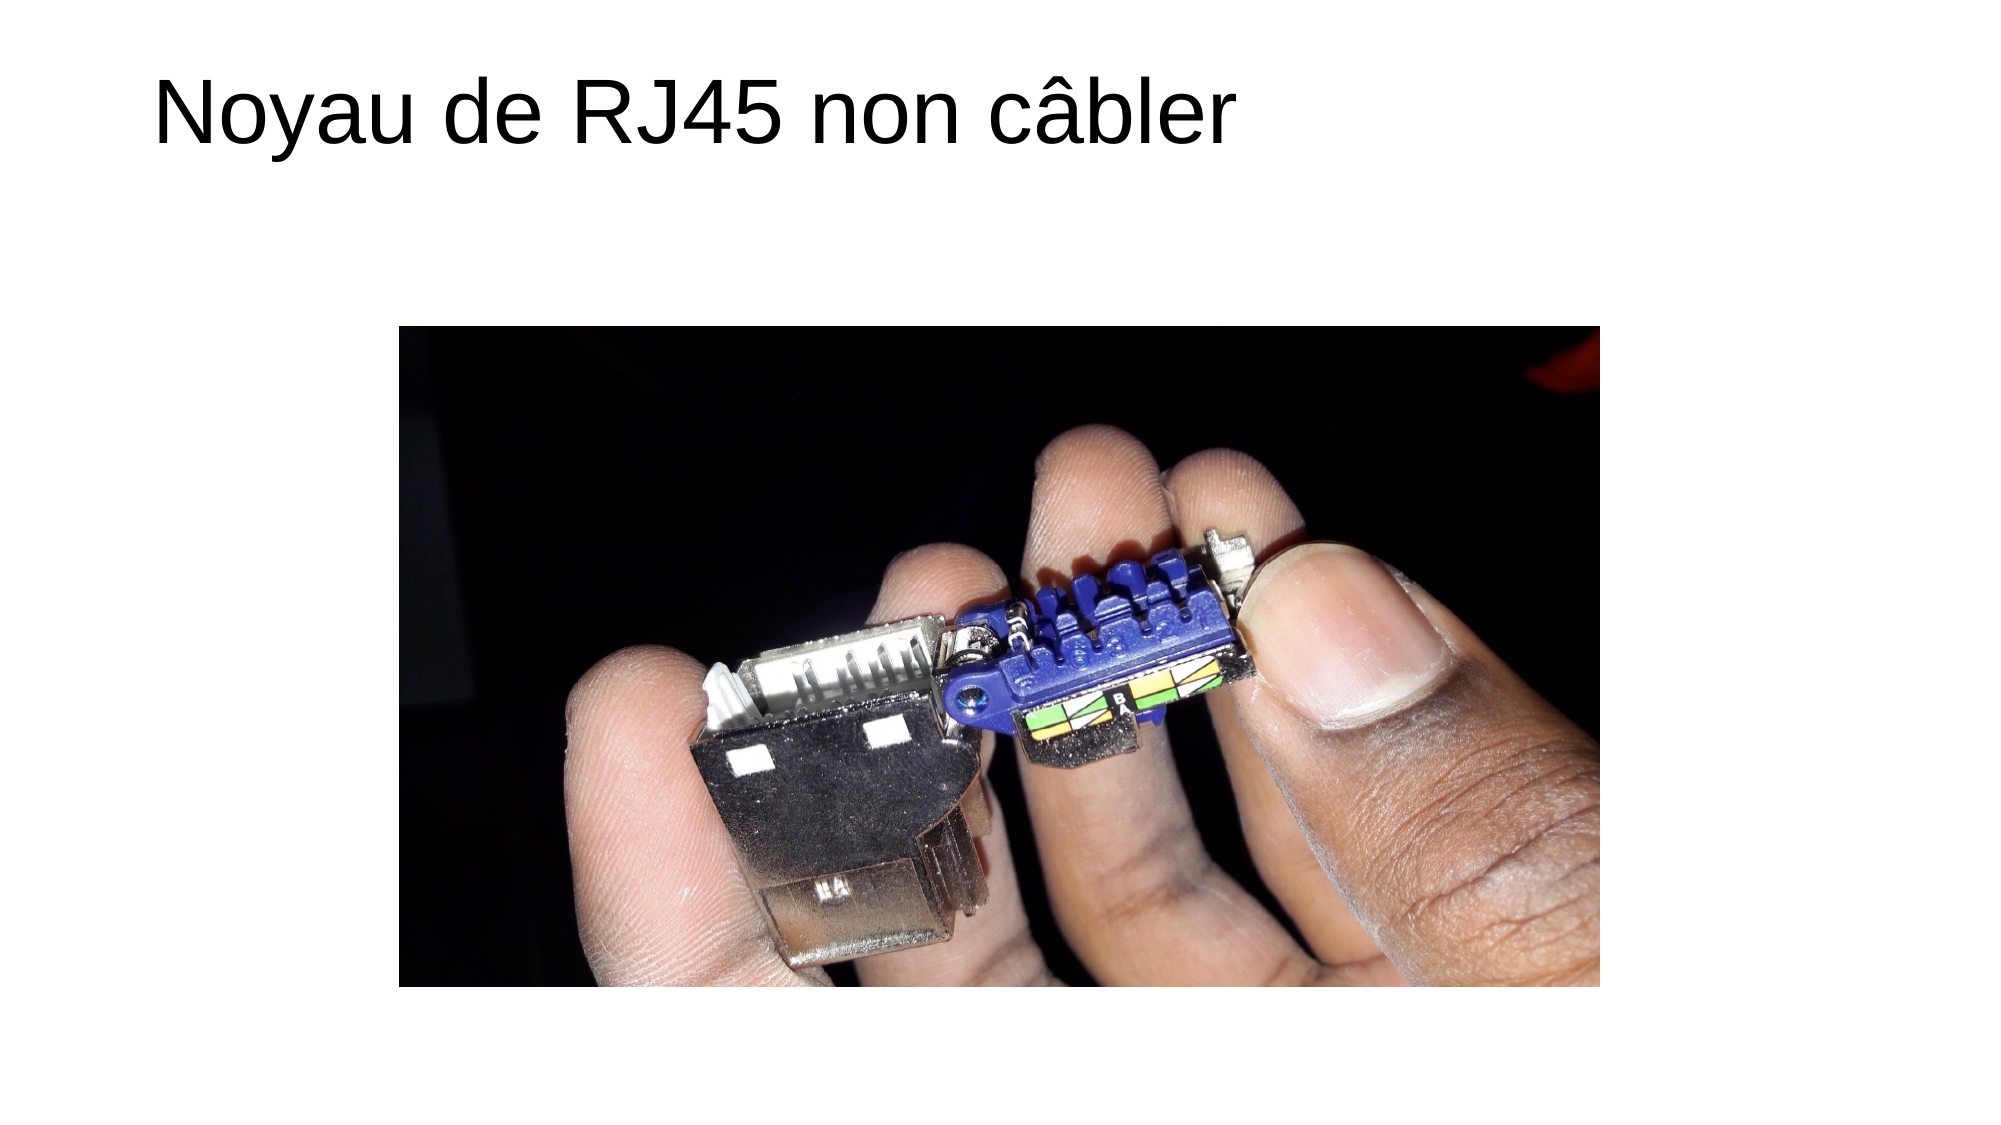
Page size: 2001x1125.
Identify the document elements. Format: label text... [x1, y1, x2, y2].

title Noyau de RJ45 non câbler [137, 59, 1863, 278]
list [399, 326, 1600, 987]
